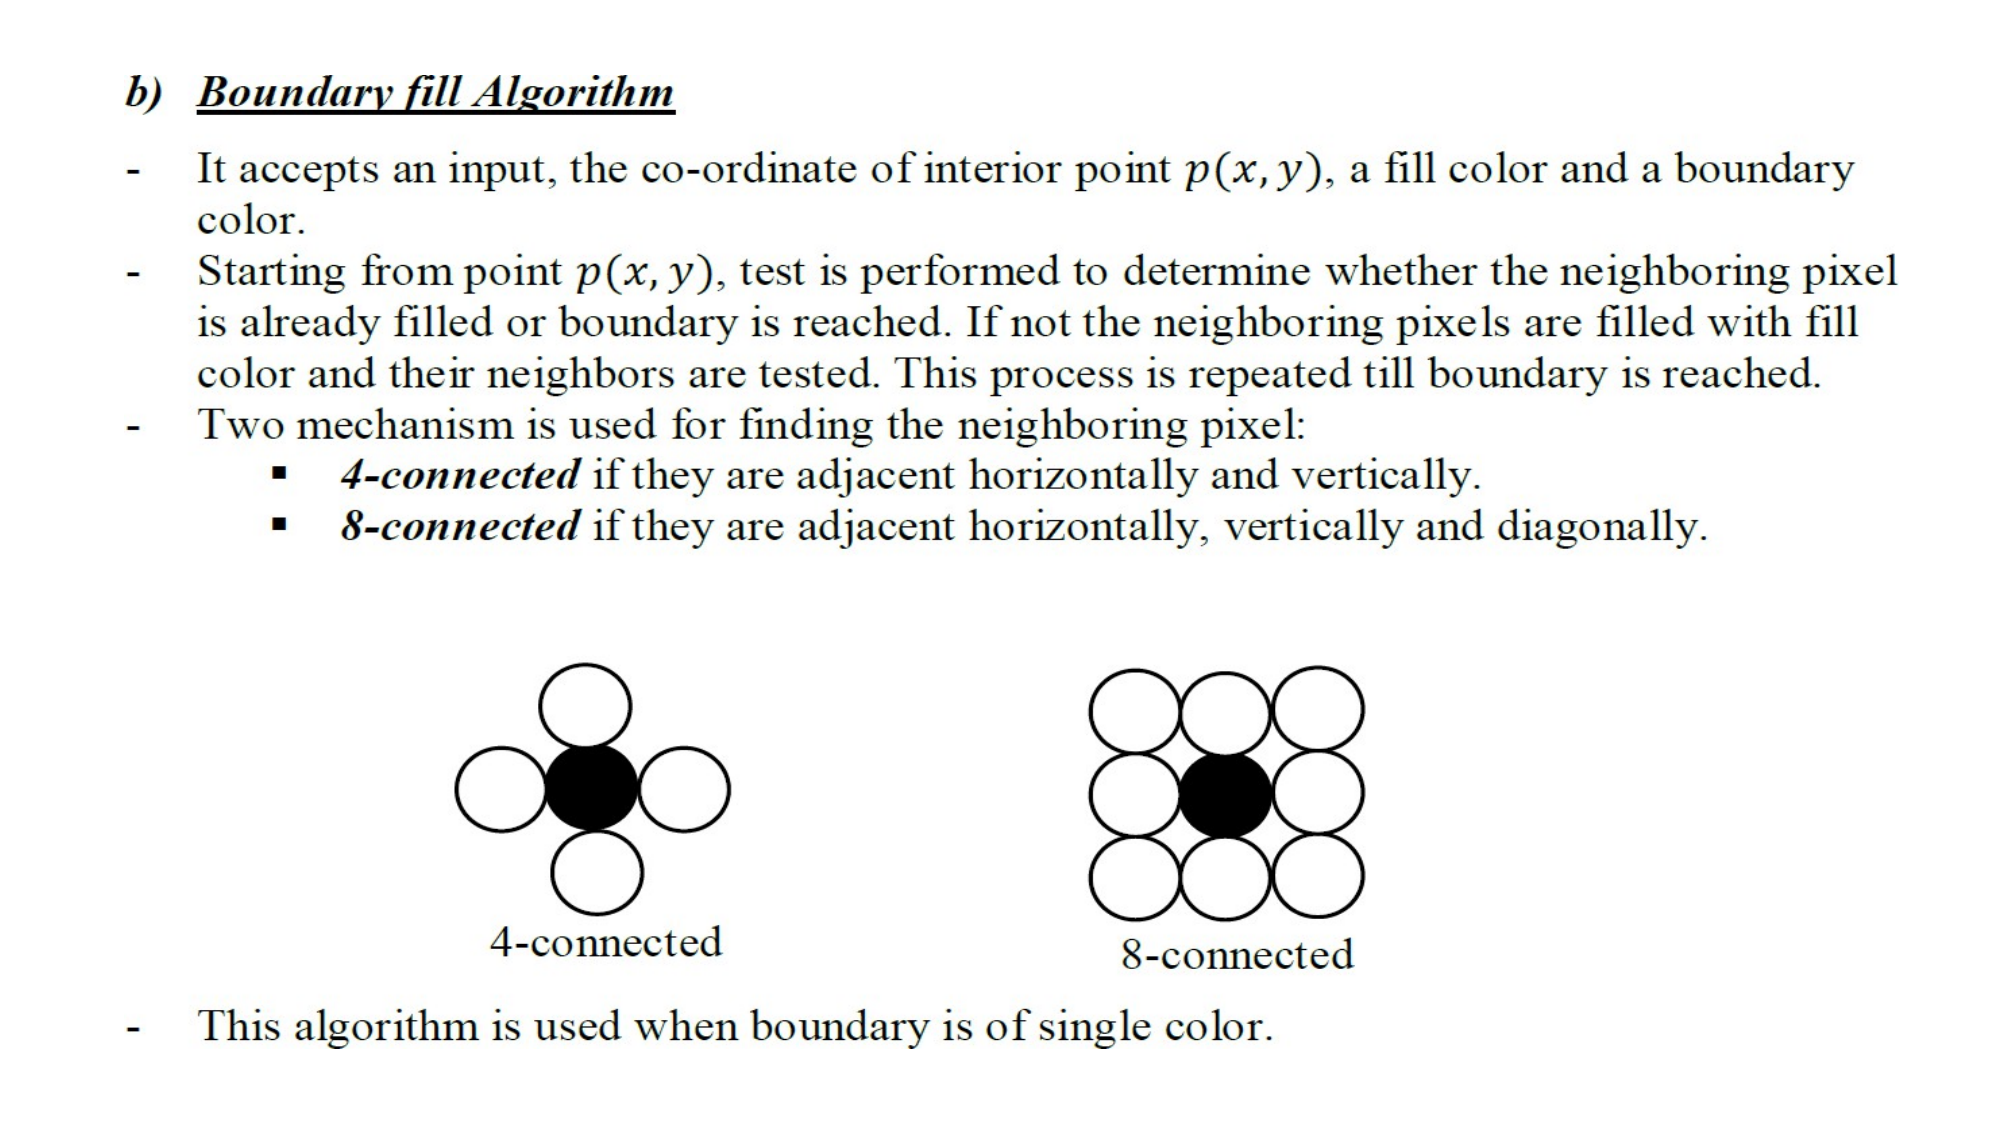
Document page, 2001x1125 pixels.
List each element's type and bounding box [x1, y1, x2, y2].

picture [124, 75, 1899, 1049]
